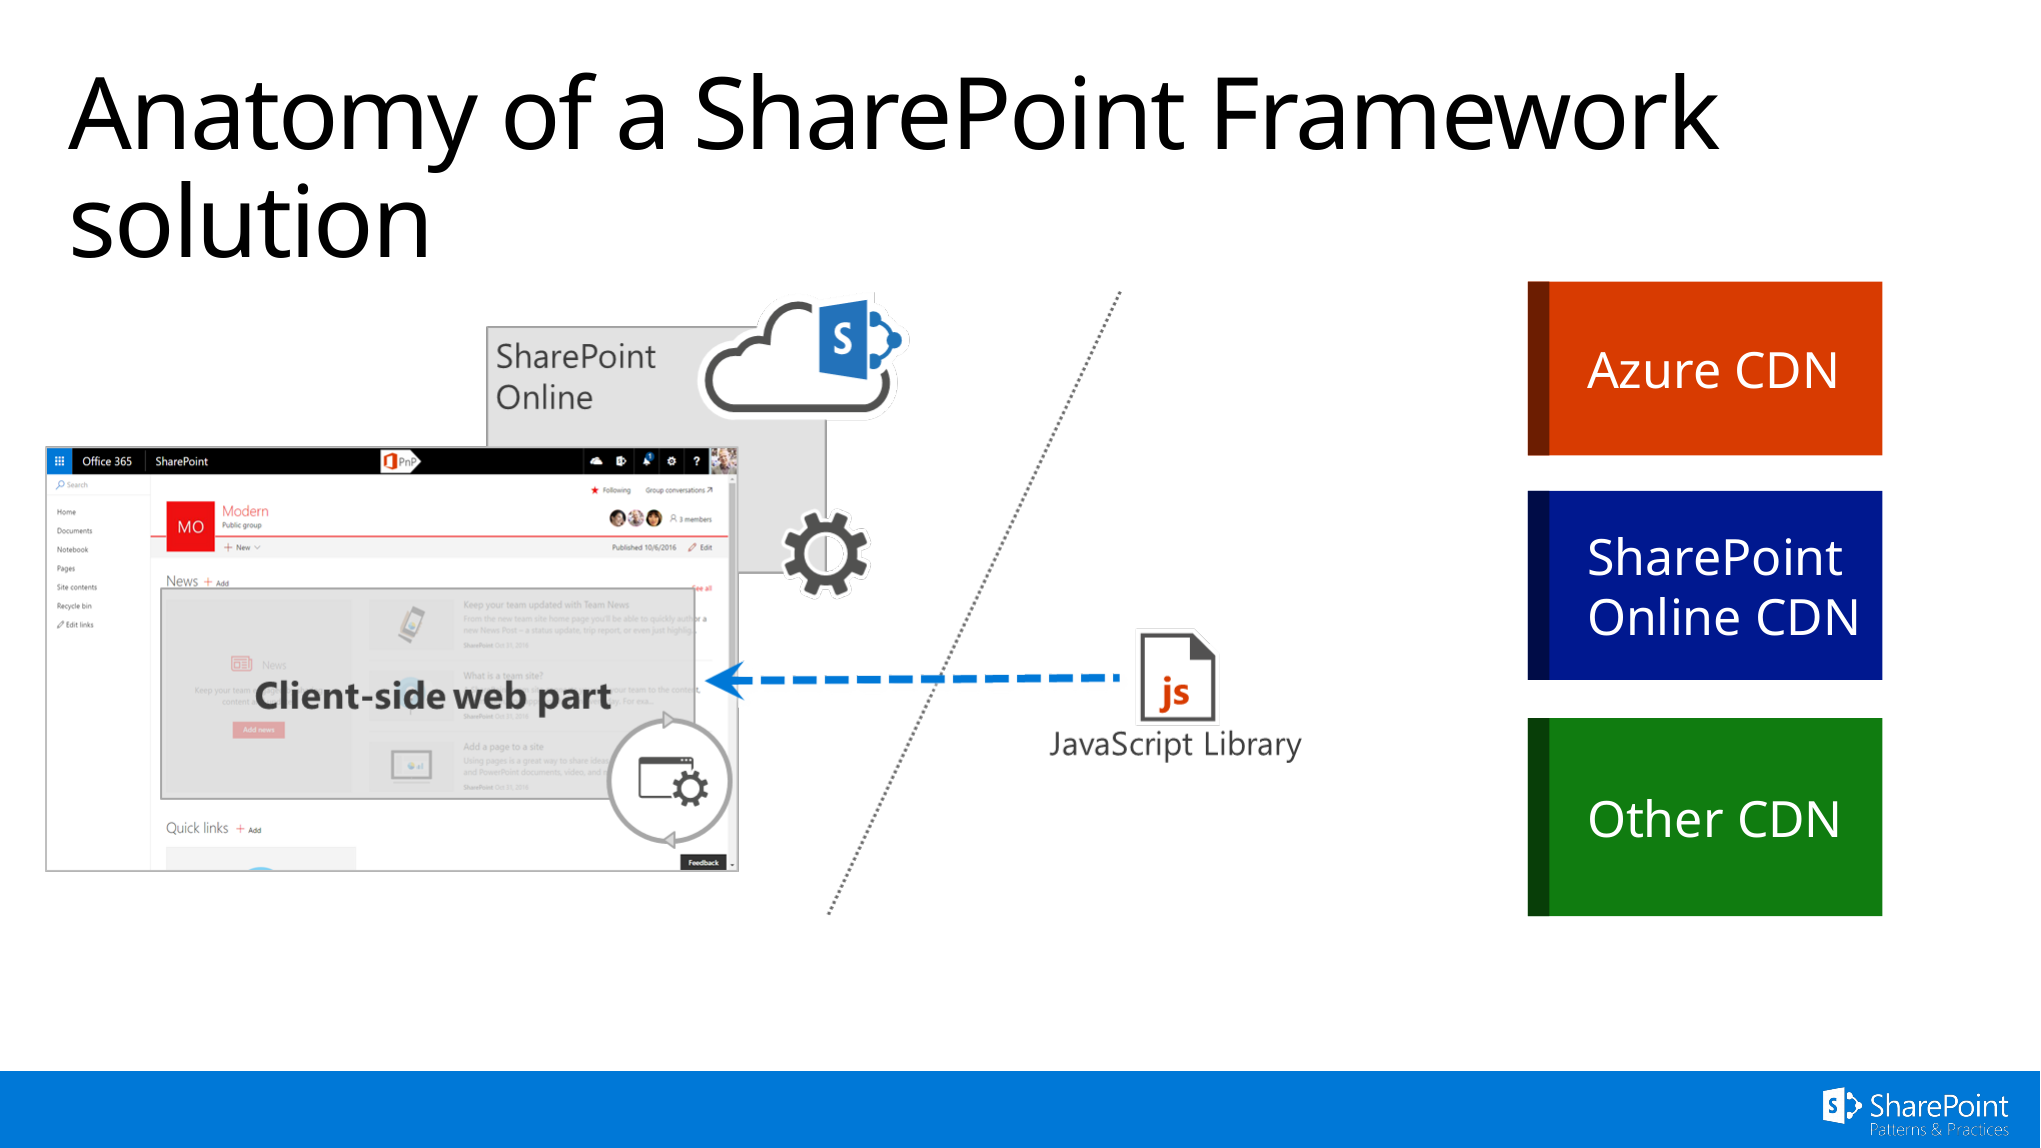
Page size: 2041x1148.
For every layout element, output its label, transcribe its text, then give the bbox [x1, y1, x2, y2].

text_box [1527, 281, 1883, 456]
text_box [1527, 490, 1883, 681]
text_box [1527, 717, 1883, 917]
title Anatomy of a SharePoint Framework solution [45, 48, 1996, 199]
picture [1807, 1071, 2024, 1148]
picture [44, 289, 1323, 917]
